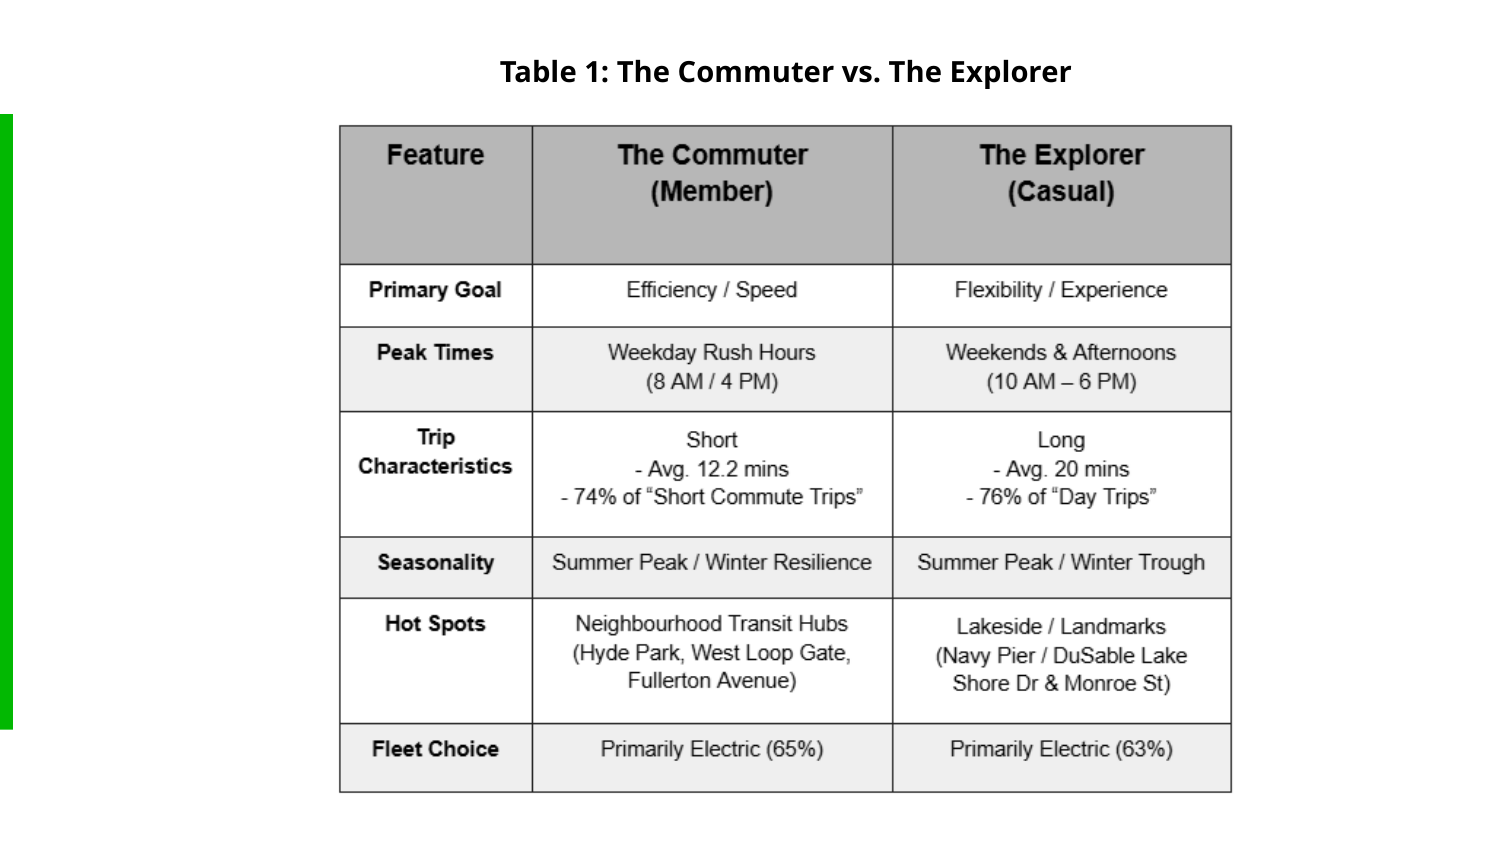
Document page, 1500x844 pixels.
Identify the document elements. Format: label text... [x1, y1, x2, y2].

text_box [0, 114, 13, 730]
text_box Table 1: The Commuter vs. The Explorer [375, 38, 1197, 114]
picture [334, 120, 1238, 797]
